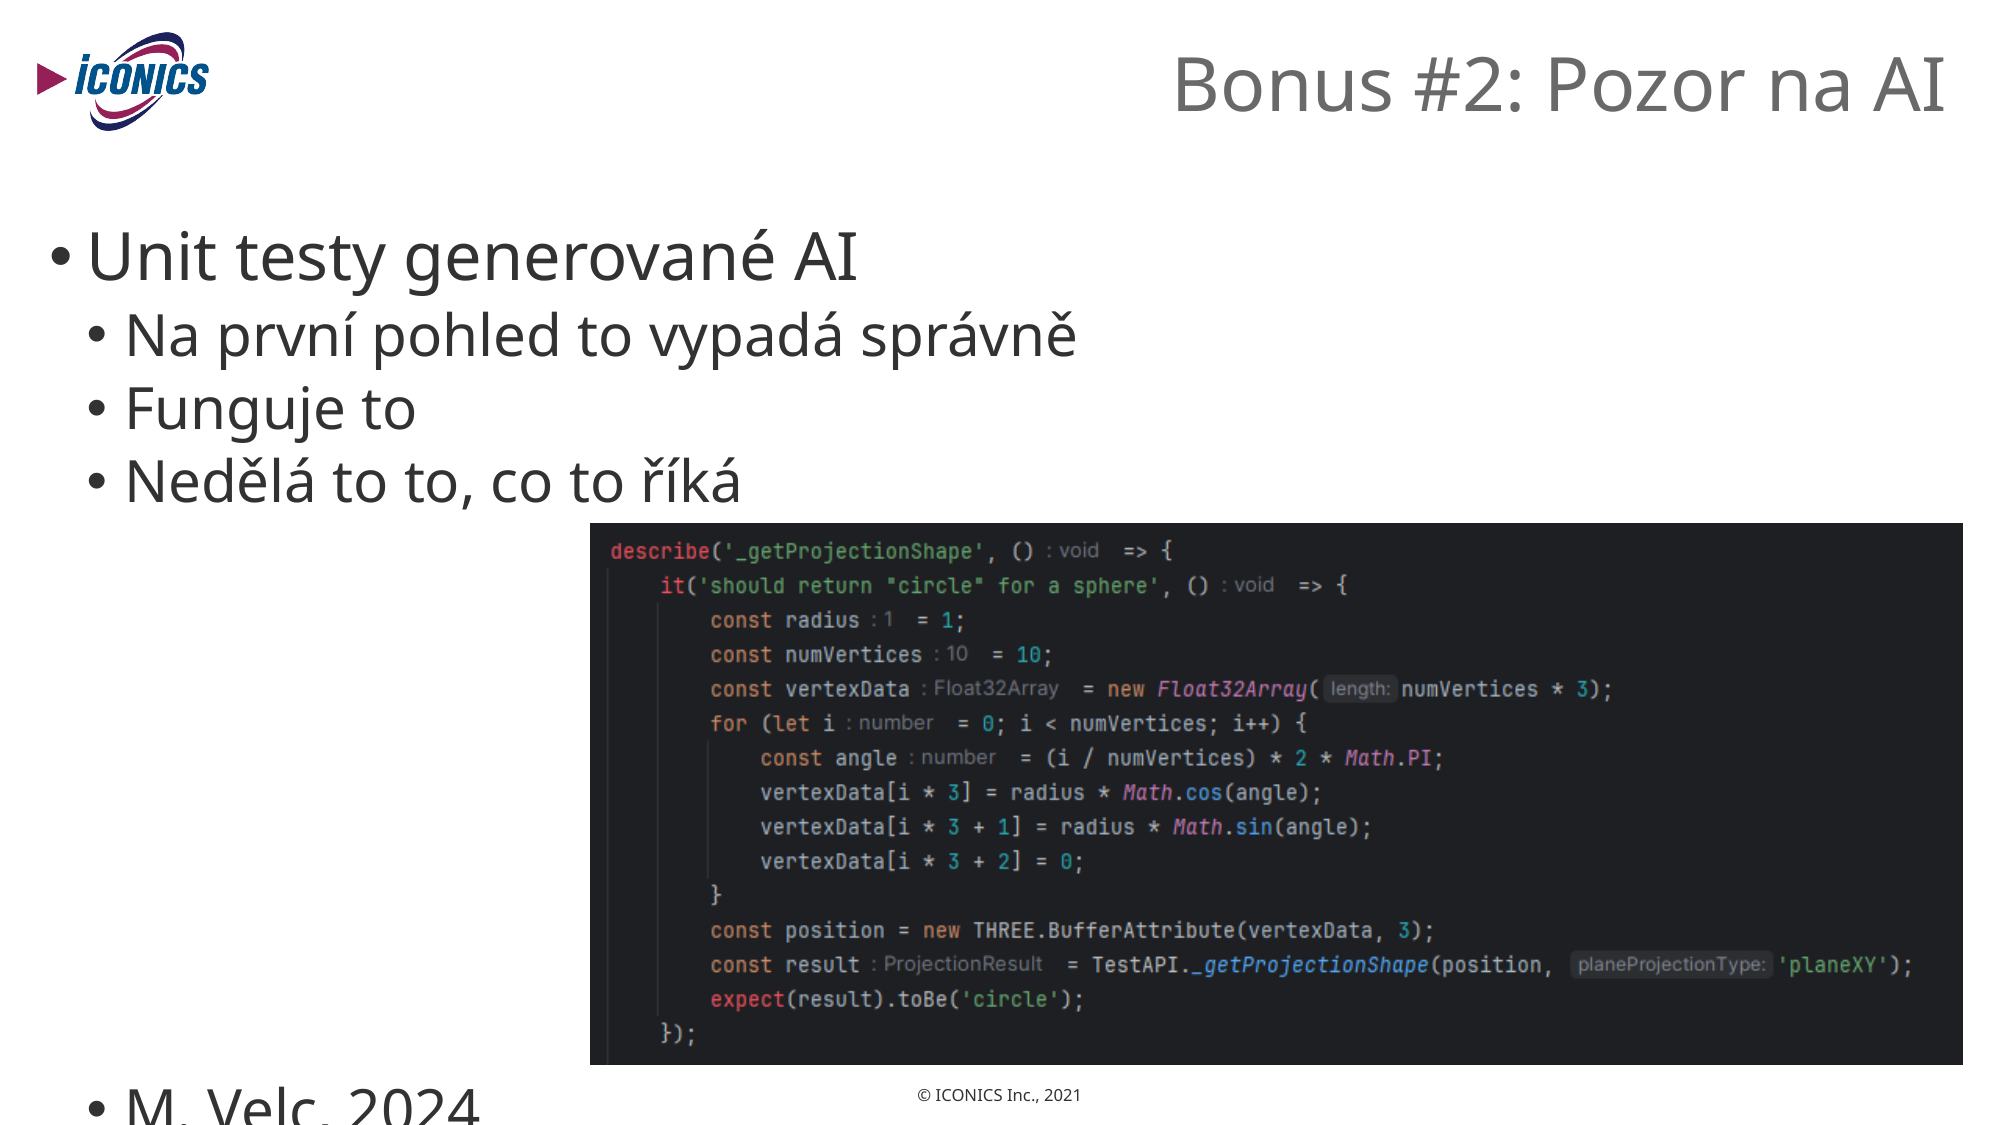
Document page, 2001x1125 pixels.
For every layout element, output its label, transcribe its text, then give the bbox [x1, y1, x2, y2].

title Bonus #2: Pozor na AI [270, 23, 1963, 150]
picture [590, 523, 1963, 1065]
list Unit testy generované AI Na první pohled to vypadá správně Funguje to Nedělá to to, co to říká M. Velc, 2024 [34, 216, 1963, 1065]
picture [37, 32, 209, 131]
